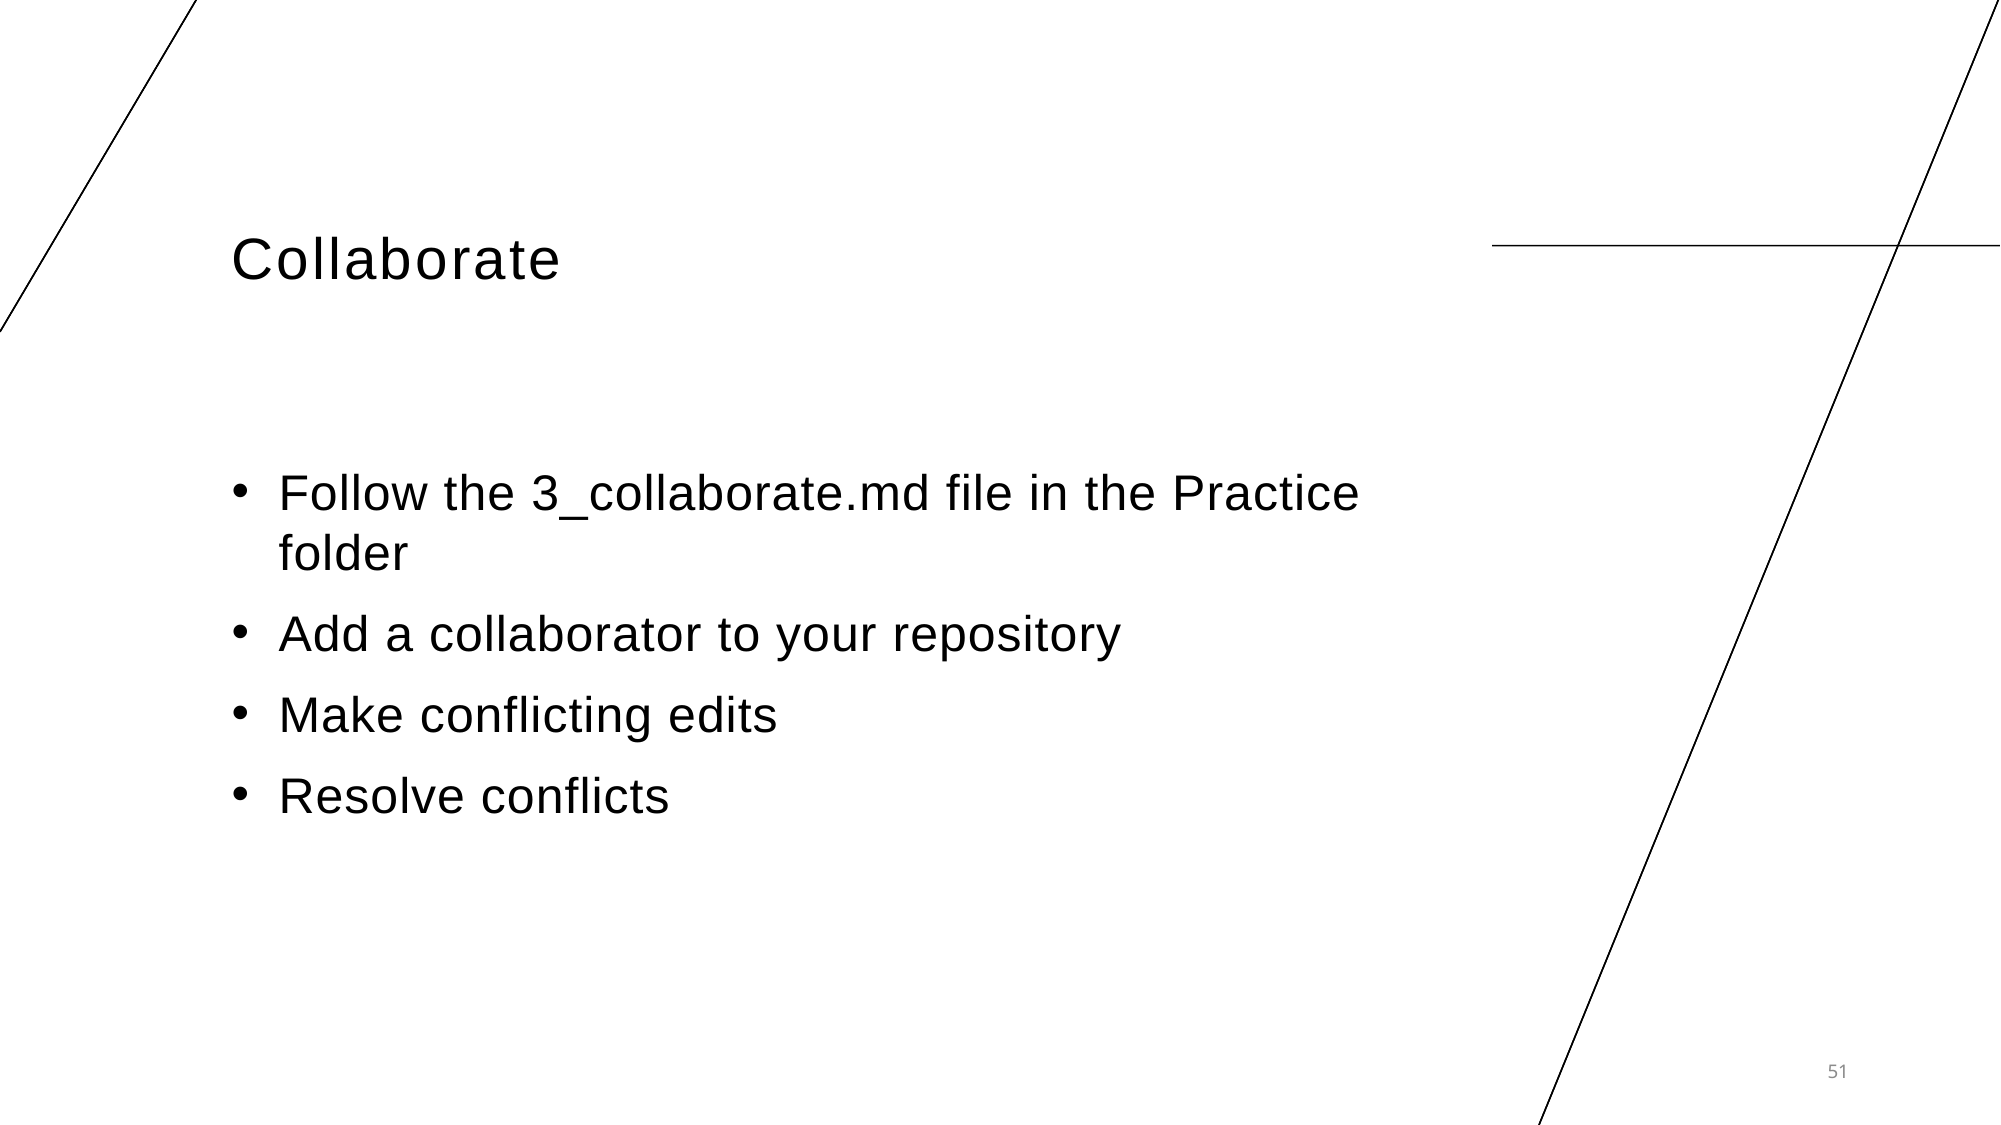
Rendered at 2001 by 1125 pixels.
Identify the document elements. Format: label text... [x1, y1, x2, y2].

slide_number 51 [1701, 1042, 1864, 1103]
list Follow the 3_collaborate.md file in the Practice folder Add a collaborator to your repository Make conflicting edits Resolve conflicts [216, 453, 1413, 1013]
title Collaborate [216, 64, 1413, 300]
